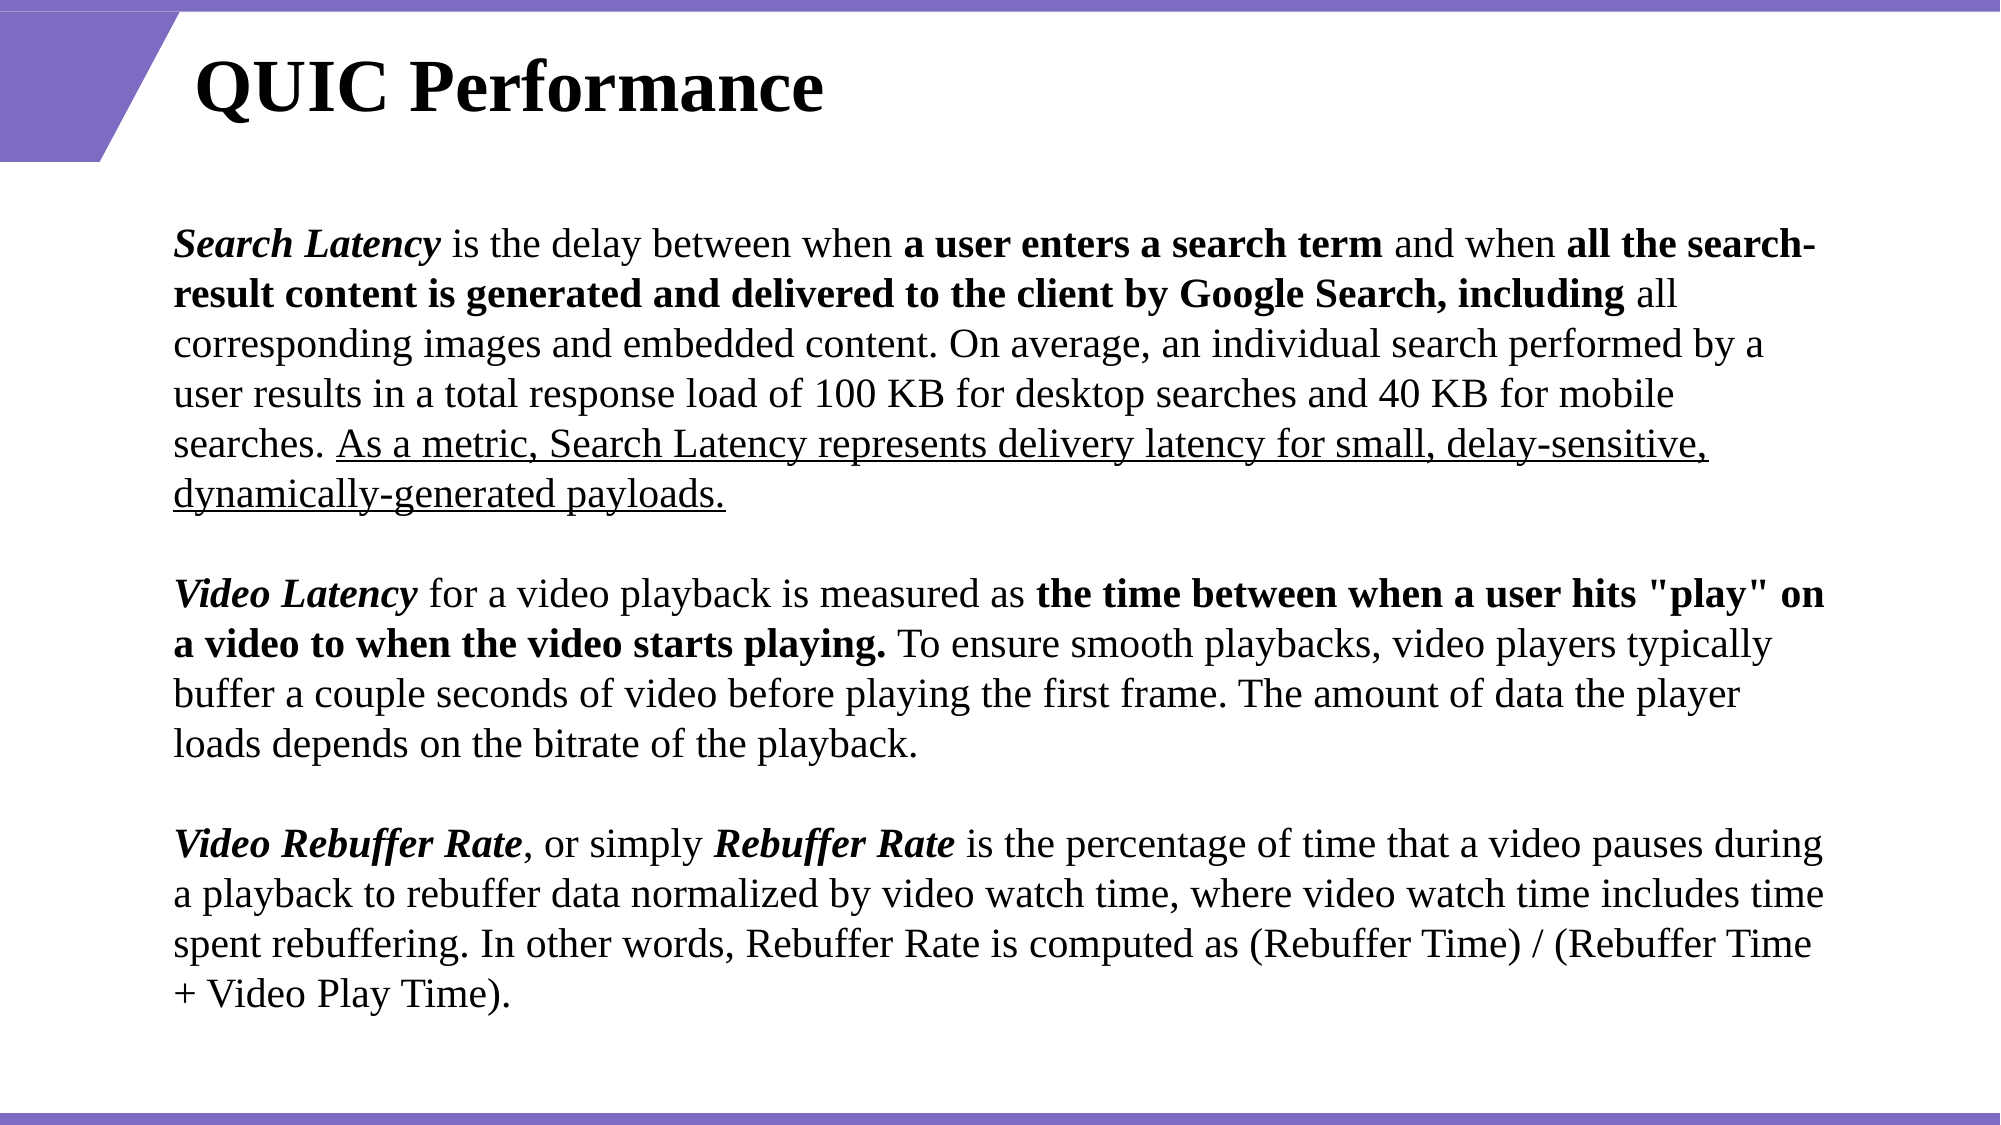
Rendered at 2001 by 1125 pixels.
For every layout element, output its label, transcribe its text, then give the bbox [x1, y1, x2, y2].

text_box Search Latency is the delay between when a user enters a search term and when all the search-result content is generated and delivered to the client by Google Search, including all corresponding images and embedded content. On average, an individual search performed by a user results in a total response load of 100 KB for desktop searches and 40 KB for mobile searches. As a metric, Search Latency represents delivery latency for small, delay-sensitive, dynamically-generated payloads. Video Latency for a video playback is measured as the time between when a user hits "play" on a video to when the video starts playing. To ensure smooth playbacks, video players typically buffer a couple seconds of video before playing the first frame. The amount of data the player loads depends on the bitrate of the playback. Video Rebuffer Rate, or simply Rebuffer Rate is the percentage of time that a video pauses during a playback to rebuffer data normalized by video watch time, where video watch time includes time spent rebuffering. In other words, Rebuffer Rate is computed as (Rebuffer Time) / (Rebuffer Time + Video Play Time). [158, 208, 1842, 1024]
title QUIC Performance [179, 11, 1863, 162]
